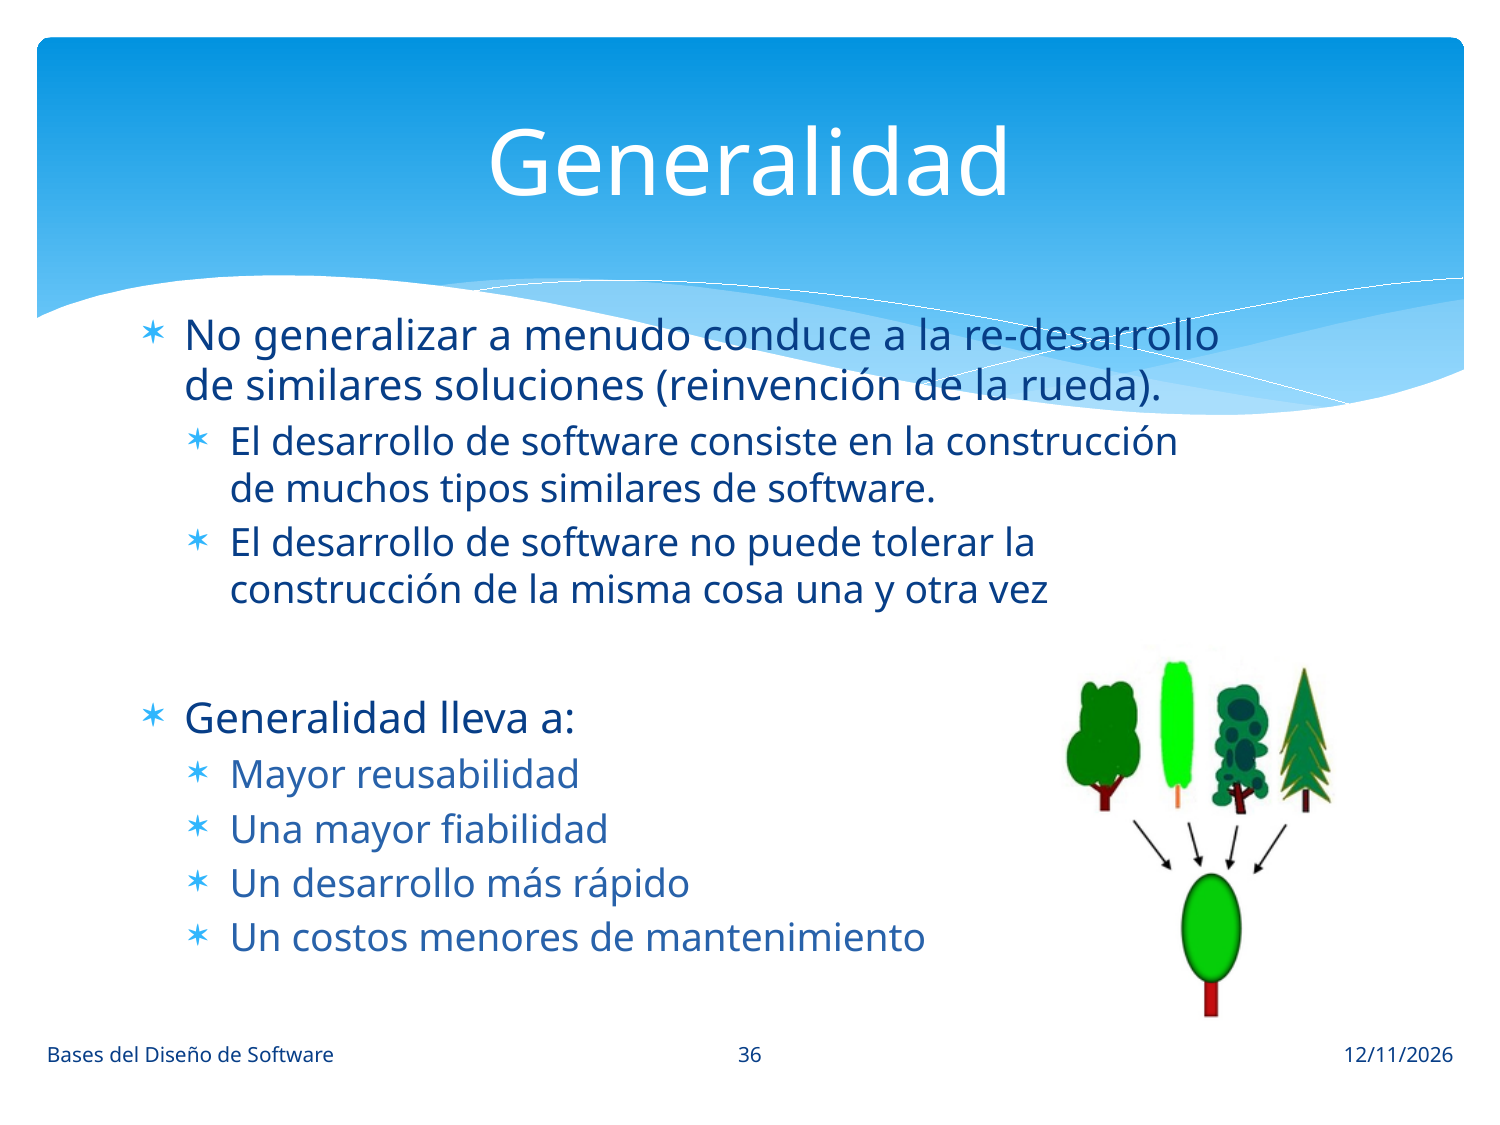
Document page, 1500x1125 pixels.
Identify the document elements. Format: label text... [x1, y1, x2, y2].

slide_number 36 [654, 1025, 846, 1086]
footer Bases del Diseño de Software [31, 1025, 653, 1086]
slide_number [847, 1025, 1469, 1086]
title Generalidad [75, 55, 1425, 261]
picture [1052, 639, 1357, 1045]
list No generalizar a menudo conduce a la re-desarrollo de similares soluciones (reinvención de la rueda). El desarrollo de software consiste en la construcción de muchos tipos similares de software. El desarrollo de software no puede tolerar la construcción de la misma cosa una y otra vez Generalidad lleva a: Mayor reusabilidad Una mayor fiabilidad Un desarrollo más rápido Un costos menores de mantenimiento [127, 299, 1243, 991]
